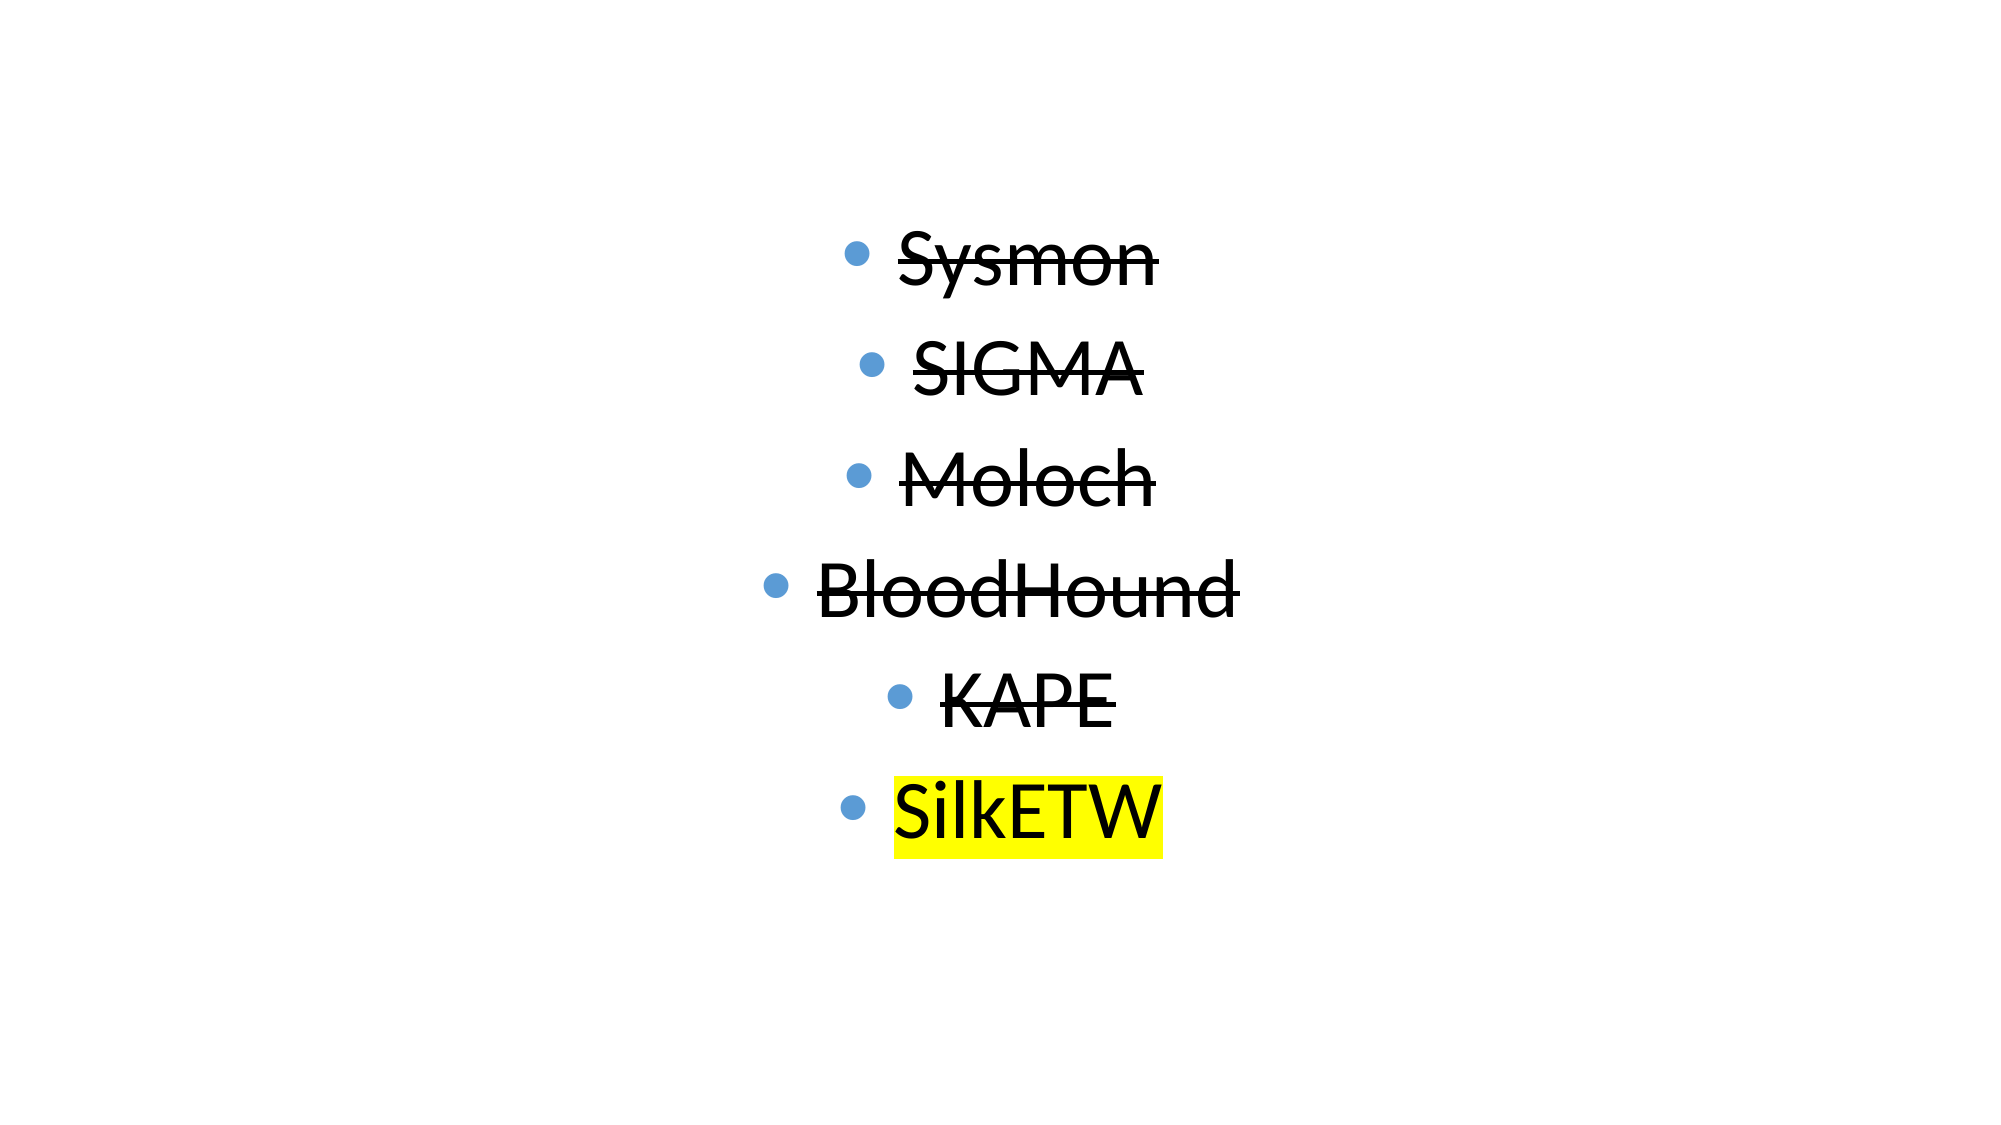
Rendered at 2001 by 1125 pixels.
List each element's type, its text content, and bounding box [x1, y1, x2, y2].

list Sysmon SIGMA Moloch BloodHound KAPE SilkETW [137, 205, 1863, 920]
